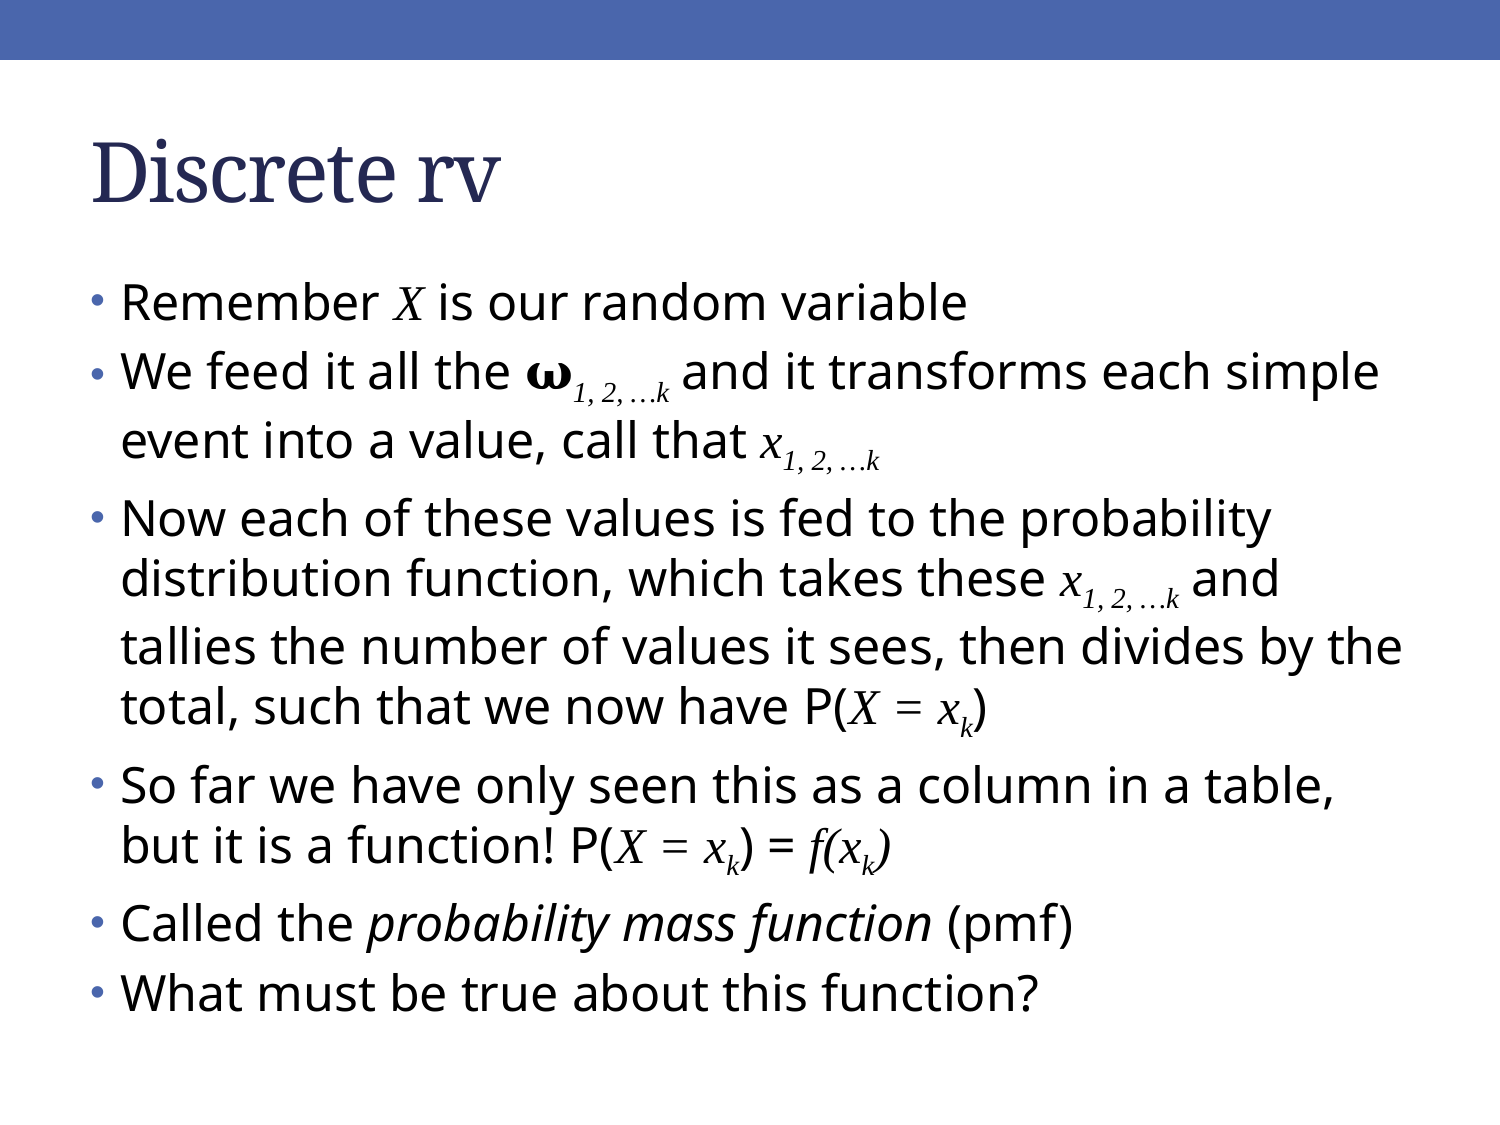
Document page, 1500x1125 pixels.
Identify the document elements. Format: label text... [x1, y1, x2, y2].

list Remember X is our random variable We feed it all the 𝛚1, 2, …k and it transforms each simple event into a value, call that x1, 2, …k Now each of these values is fed to the probability distribution function, which takes these x1, 2, …k and tallies the number of values it sees, then divides by the total, such that we now have P(X = xk) So far we have only seen this as a column in a table, but it is a function! P(X = xk) = f(xk) Called the probability mass function (pmf) What must be true about this function? [75, 262, 1425, 1063]
title Discrete rv [75, 87, 1425, 250]
